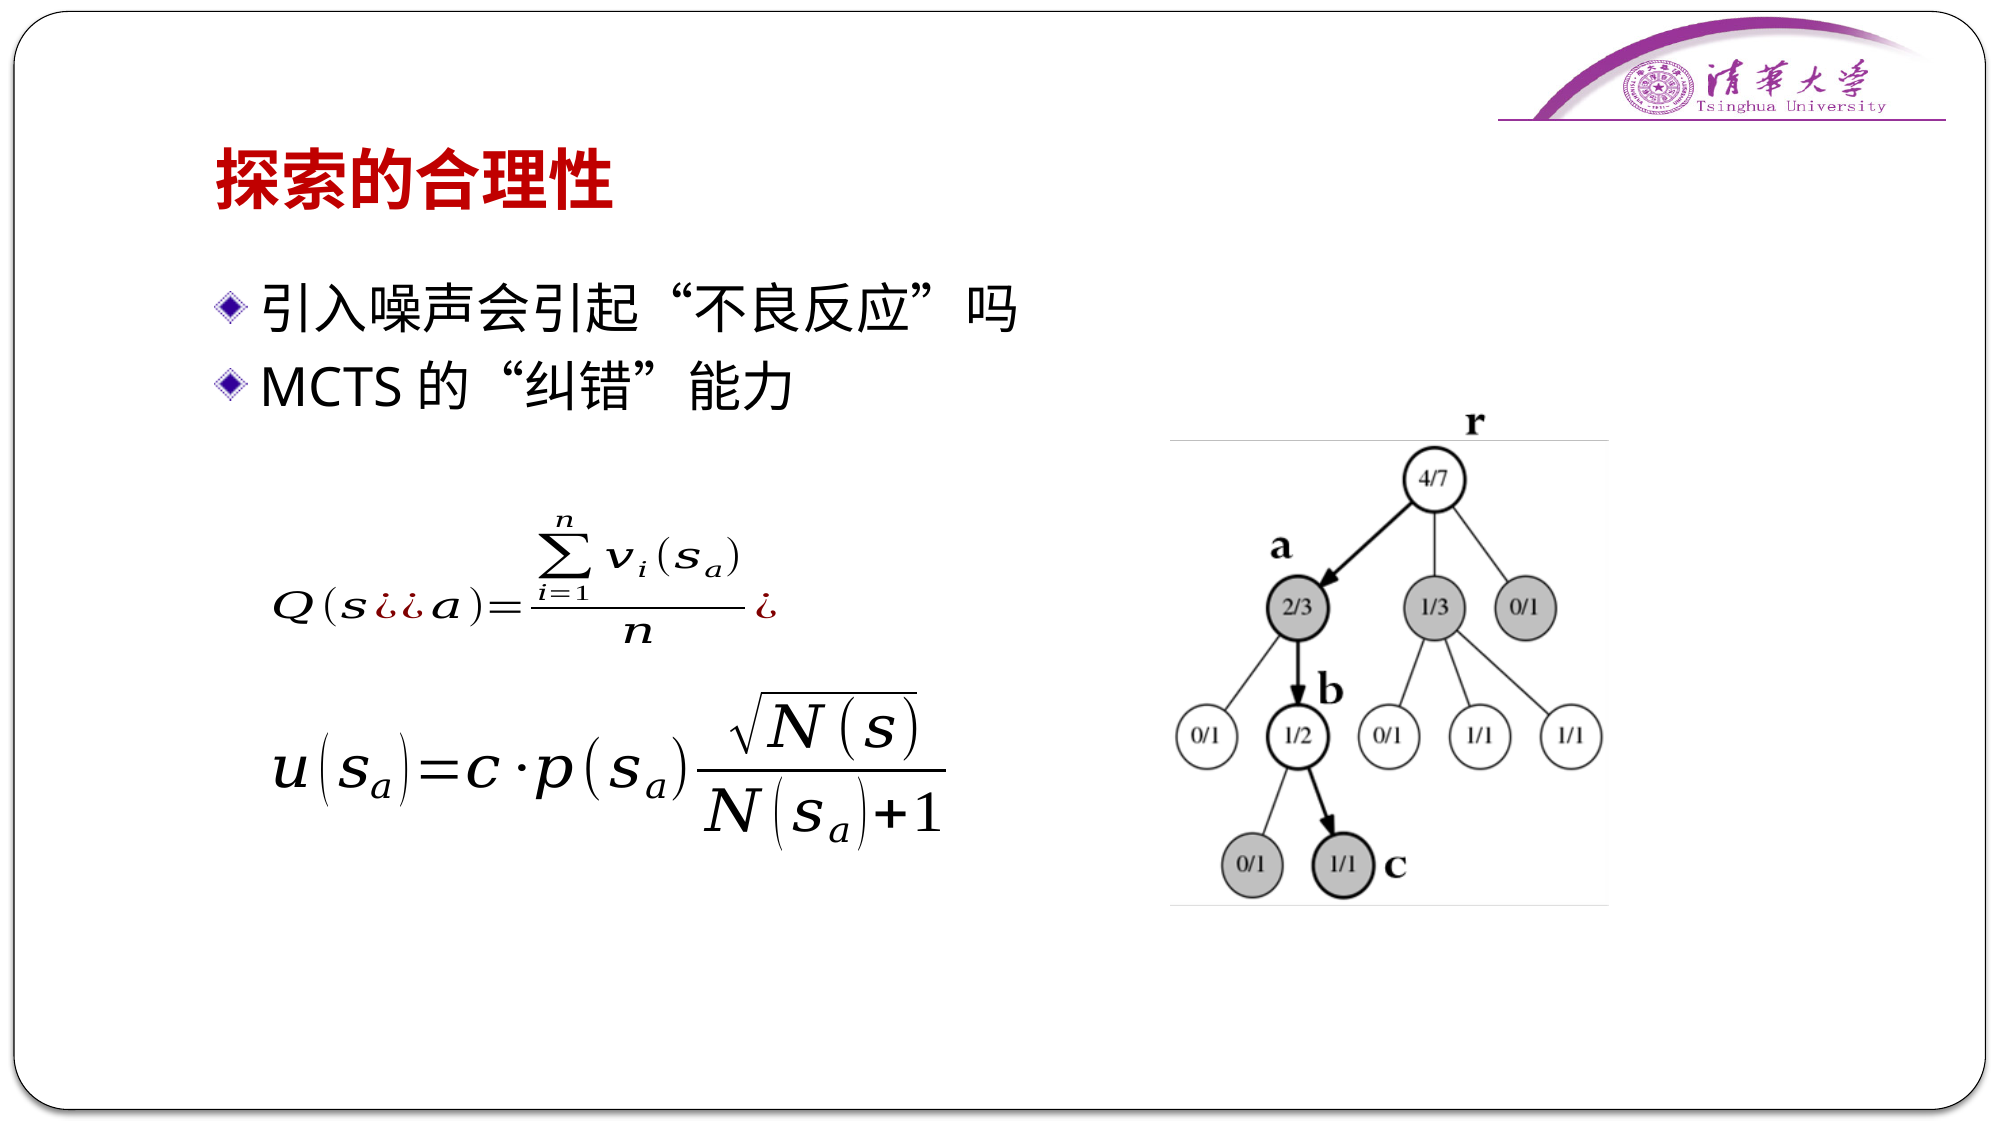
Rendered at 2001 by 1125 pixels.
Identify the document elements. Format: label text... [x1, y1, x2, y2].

title 探索的合理性 [200, 45, 1900, 233]
picture [1170, 373, 1609, 927]
picture [1498, 14, 1946, 121]
list 引入噪声会引起“不良反应”吗 MCTS的“纠错”能力 [200, 267, 1900, 1018]
picture [214, 368, 248, 401]
picture [214, 291, 248, 324]
